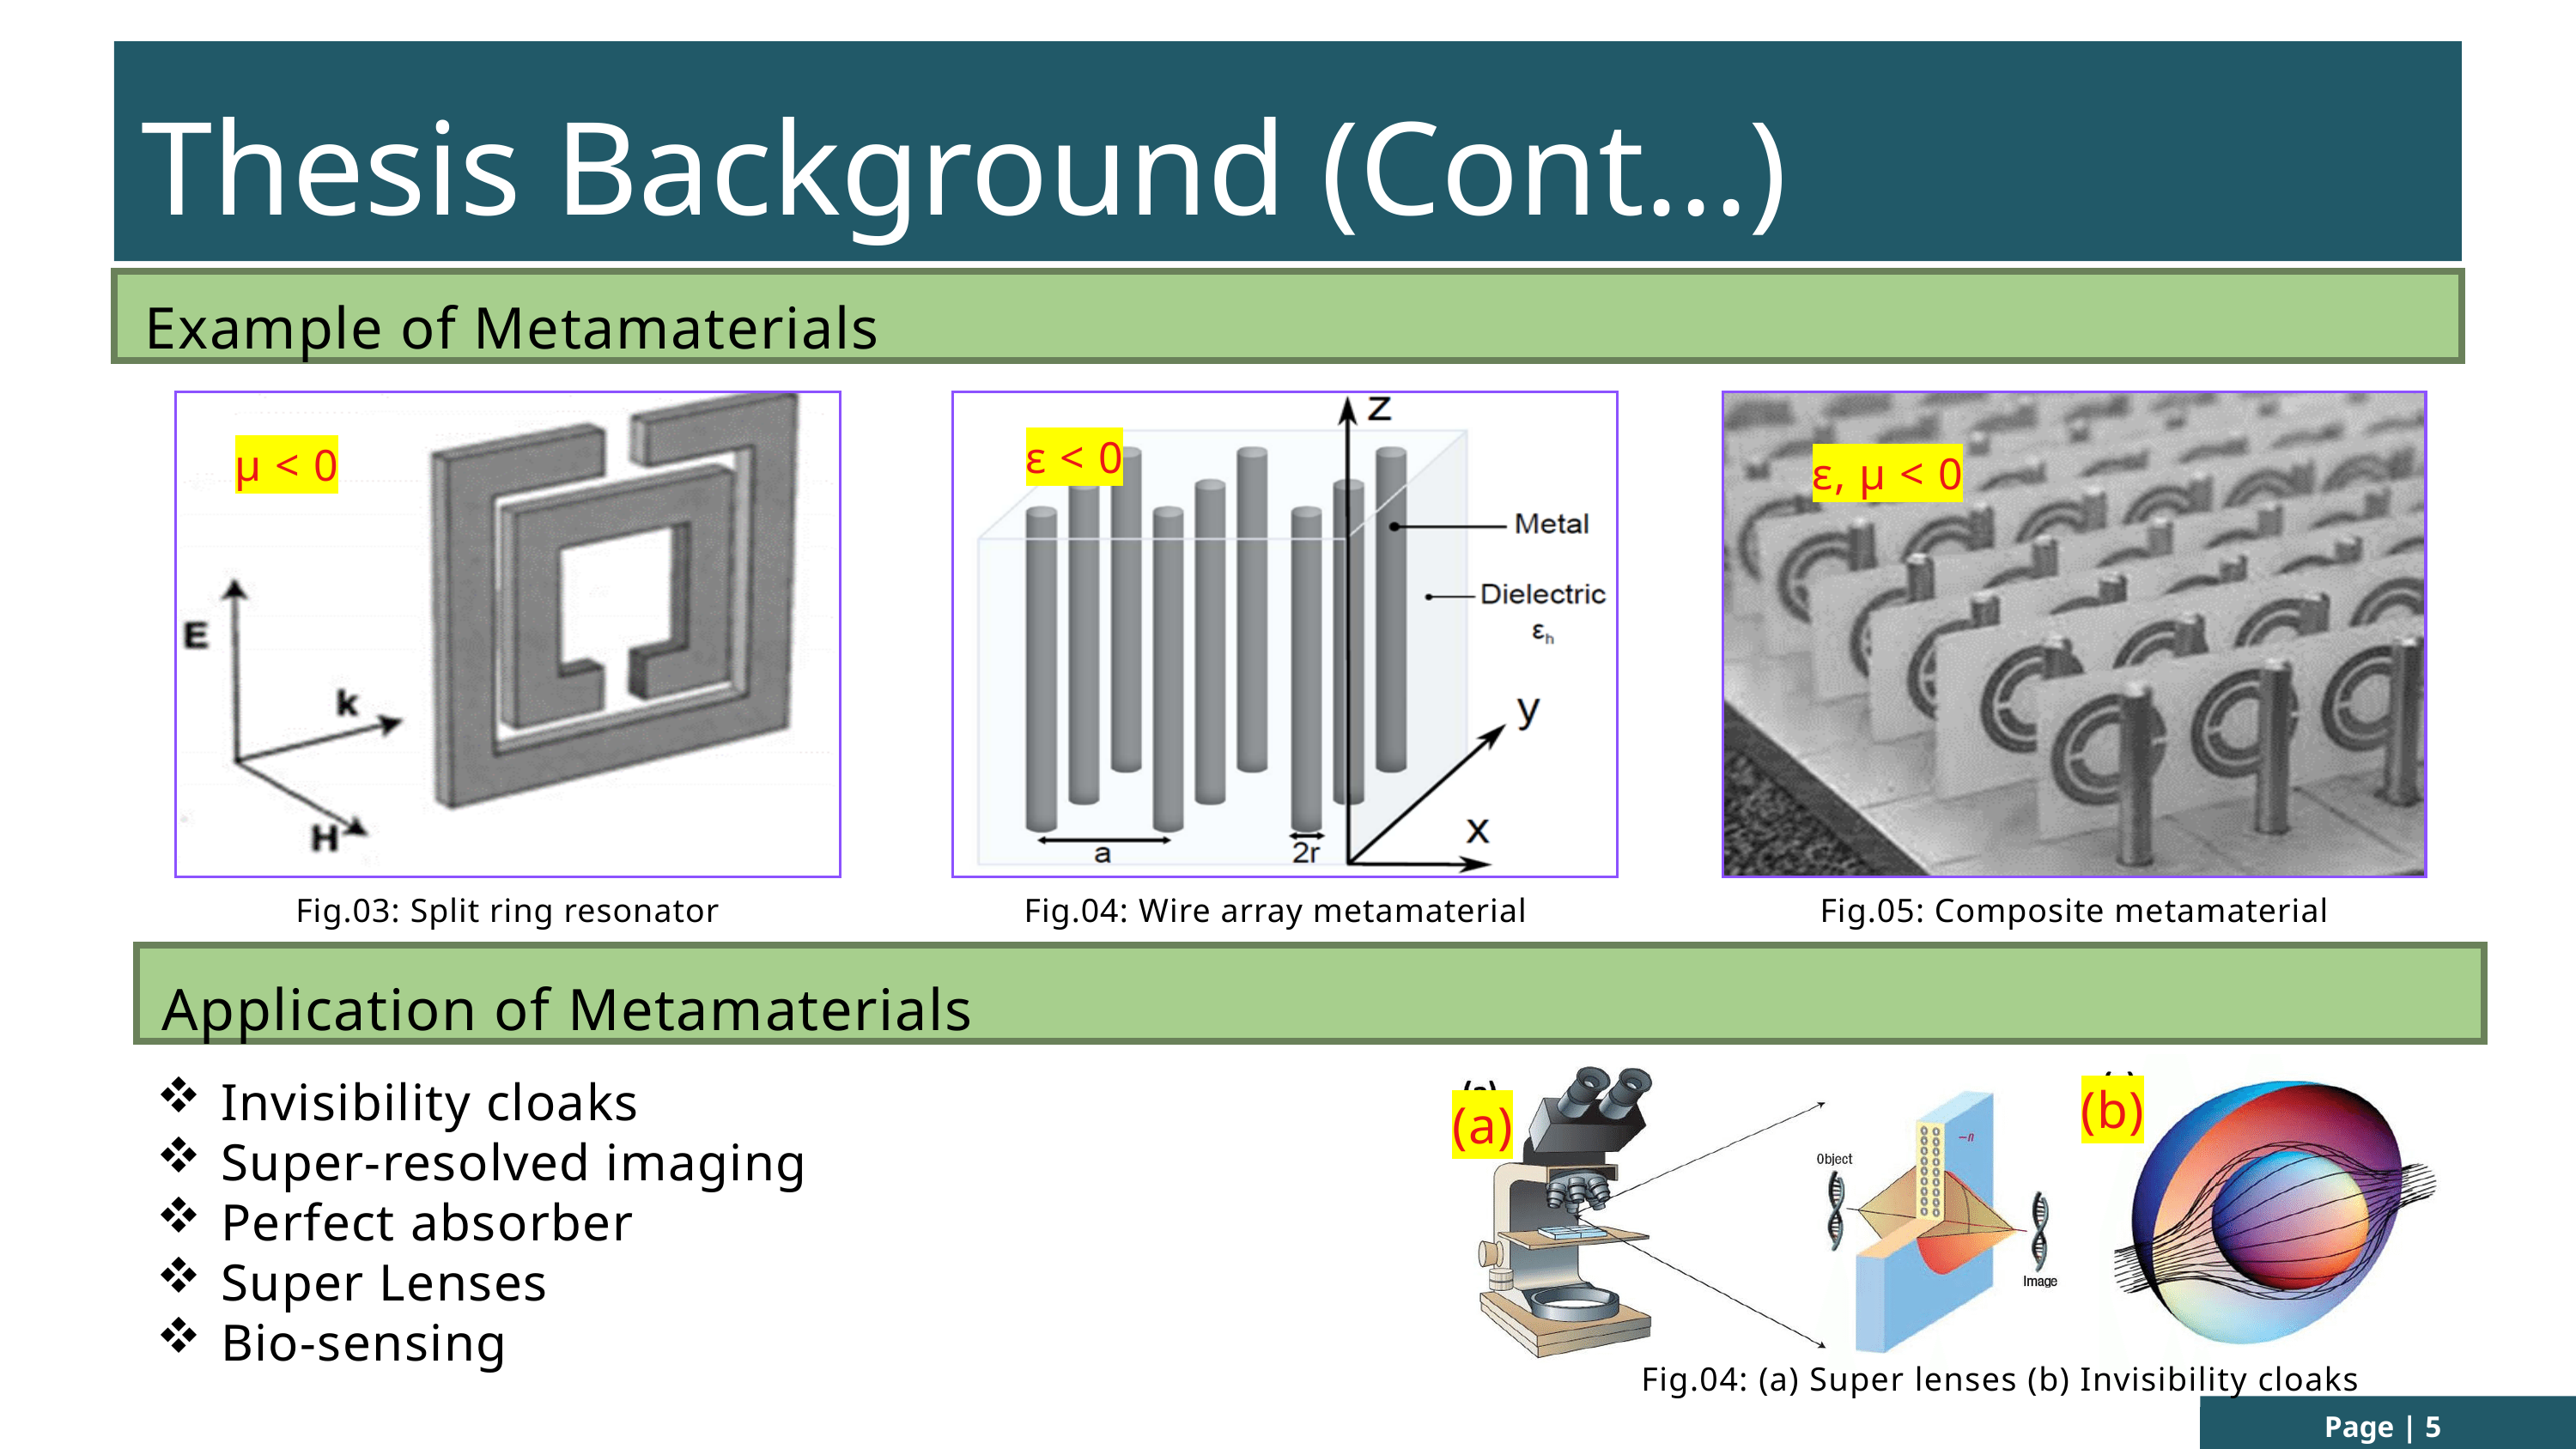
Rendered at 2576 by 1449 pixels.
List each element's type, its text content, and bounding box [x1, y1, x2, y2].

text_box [113, 240, 2463, 401]
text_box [2200, 1406, 2576, 1449]
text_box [1722, 391, 2427, 877]
text_box Fig.04: (a) Super lenses (b) Invisibility cloaks [1571, 1392, 2383, 1404]
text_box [113, 66, 2463, 240]
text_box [136, 912, 2485, 1085]
text_box Fig.04: Wire array metamaterial [971, 884, 1580, 912]
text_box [952, 391, 1619, 877]
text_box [1407, 1094, 2463, 1385]
text_box Fig.05: Composite metamaterial [1763, 884, 2386, 912]
text_box Fig.03: Split ring resonator [253, 884, 762, 912]
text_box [174, 391, 841, 877]
text_box Page | 5 [2233, 1402, 2533, 1405]
text_box Invisibility cloaks Super-resolved imaging Perfect absorber Super Lenses Bio-sensing [86, 1064, 1158, 1378]
